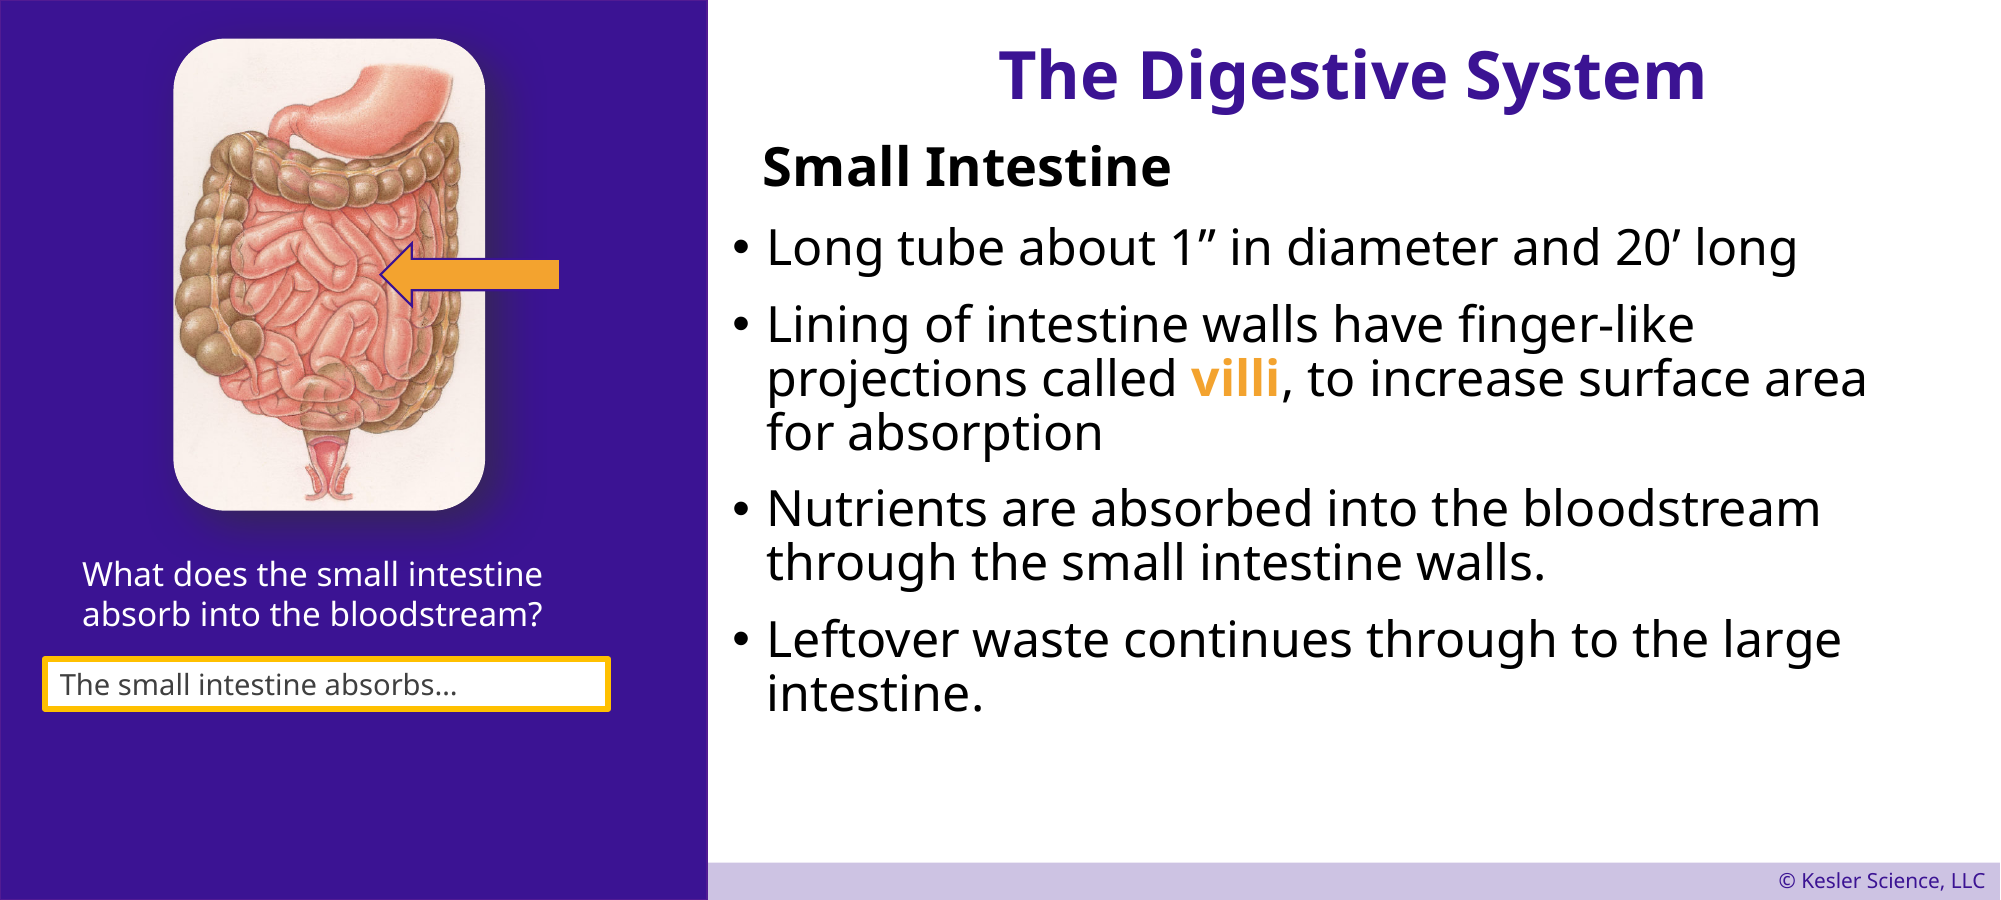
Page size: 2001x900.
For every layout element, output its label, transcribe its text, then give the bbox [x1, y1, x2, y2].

text_box The small intestine absorbs… [44, 659, 609, 709]
picture [173, 38, 486, 511]
